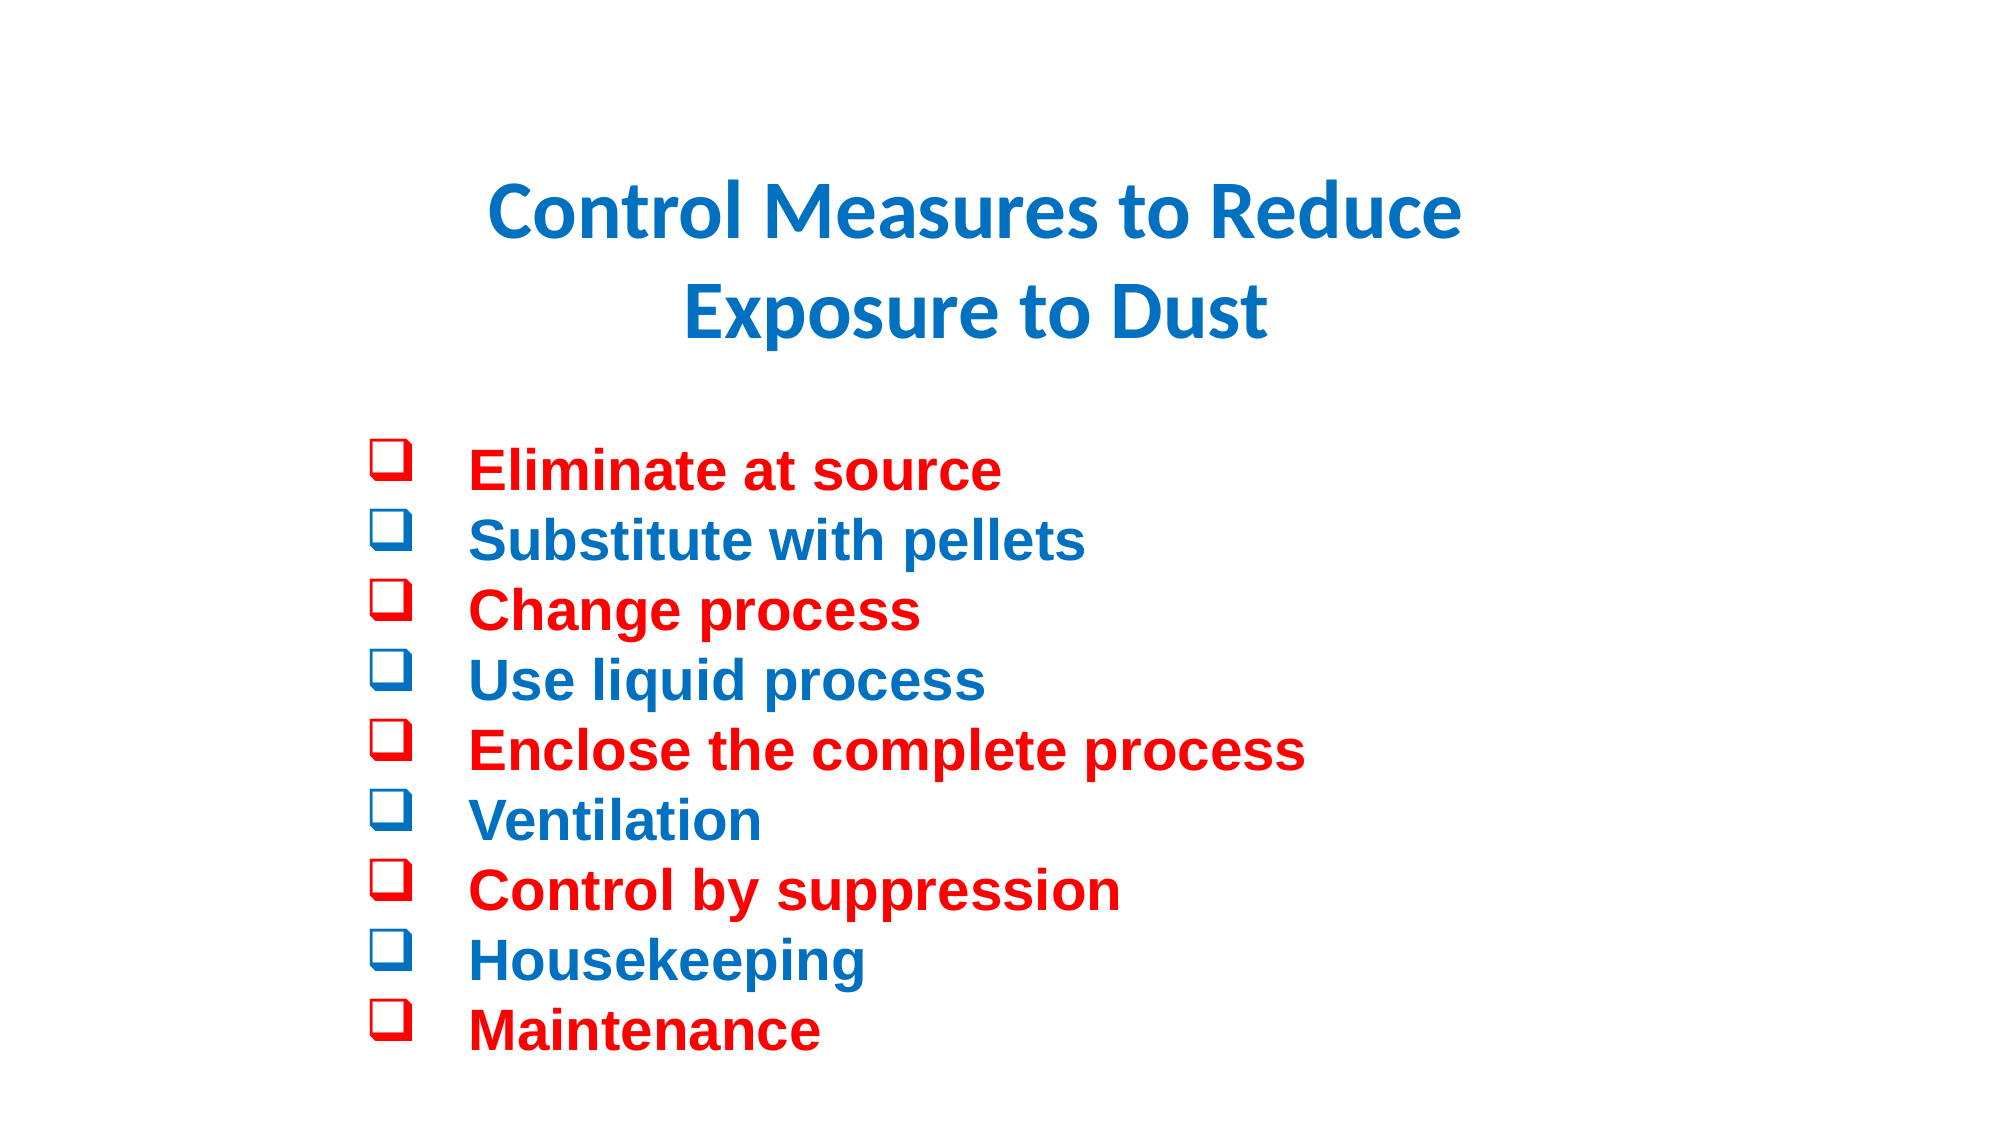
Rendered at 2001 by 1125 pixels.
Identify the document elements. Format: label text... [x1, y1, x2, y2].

text_box Control Measures to Reduce Exposure to Dust [432, 147, 1521, 363]
text_box Eliminate at source Substitute with pellets Change process Use liquid process Enclose the complete process Ventilation Control by suppression Housekeeping Maintenance [350, 425, 1376, 1070]
